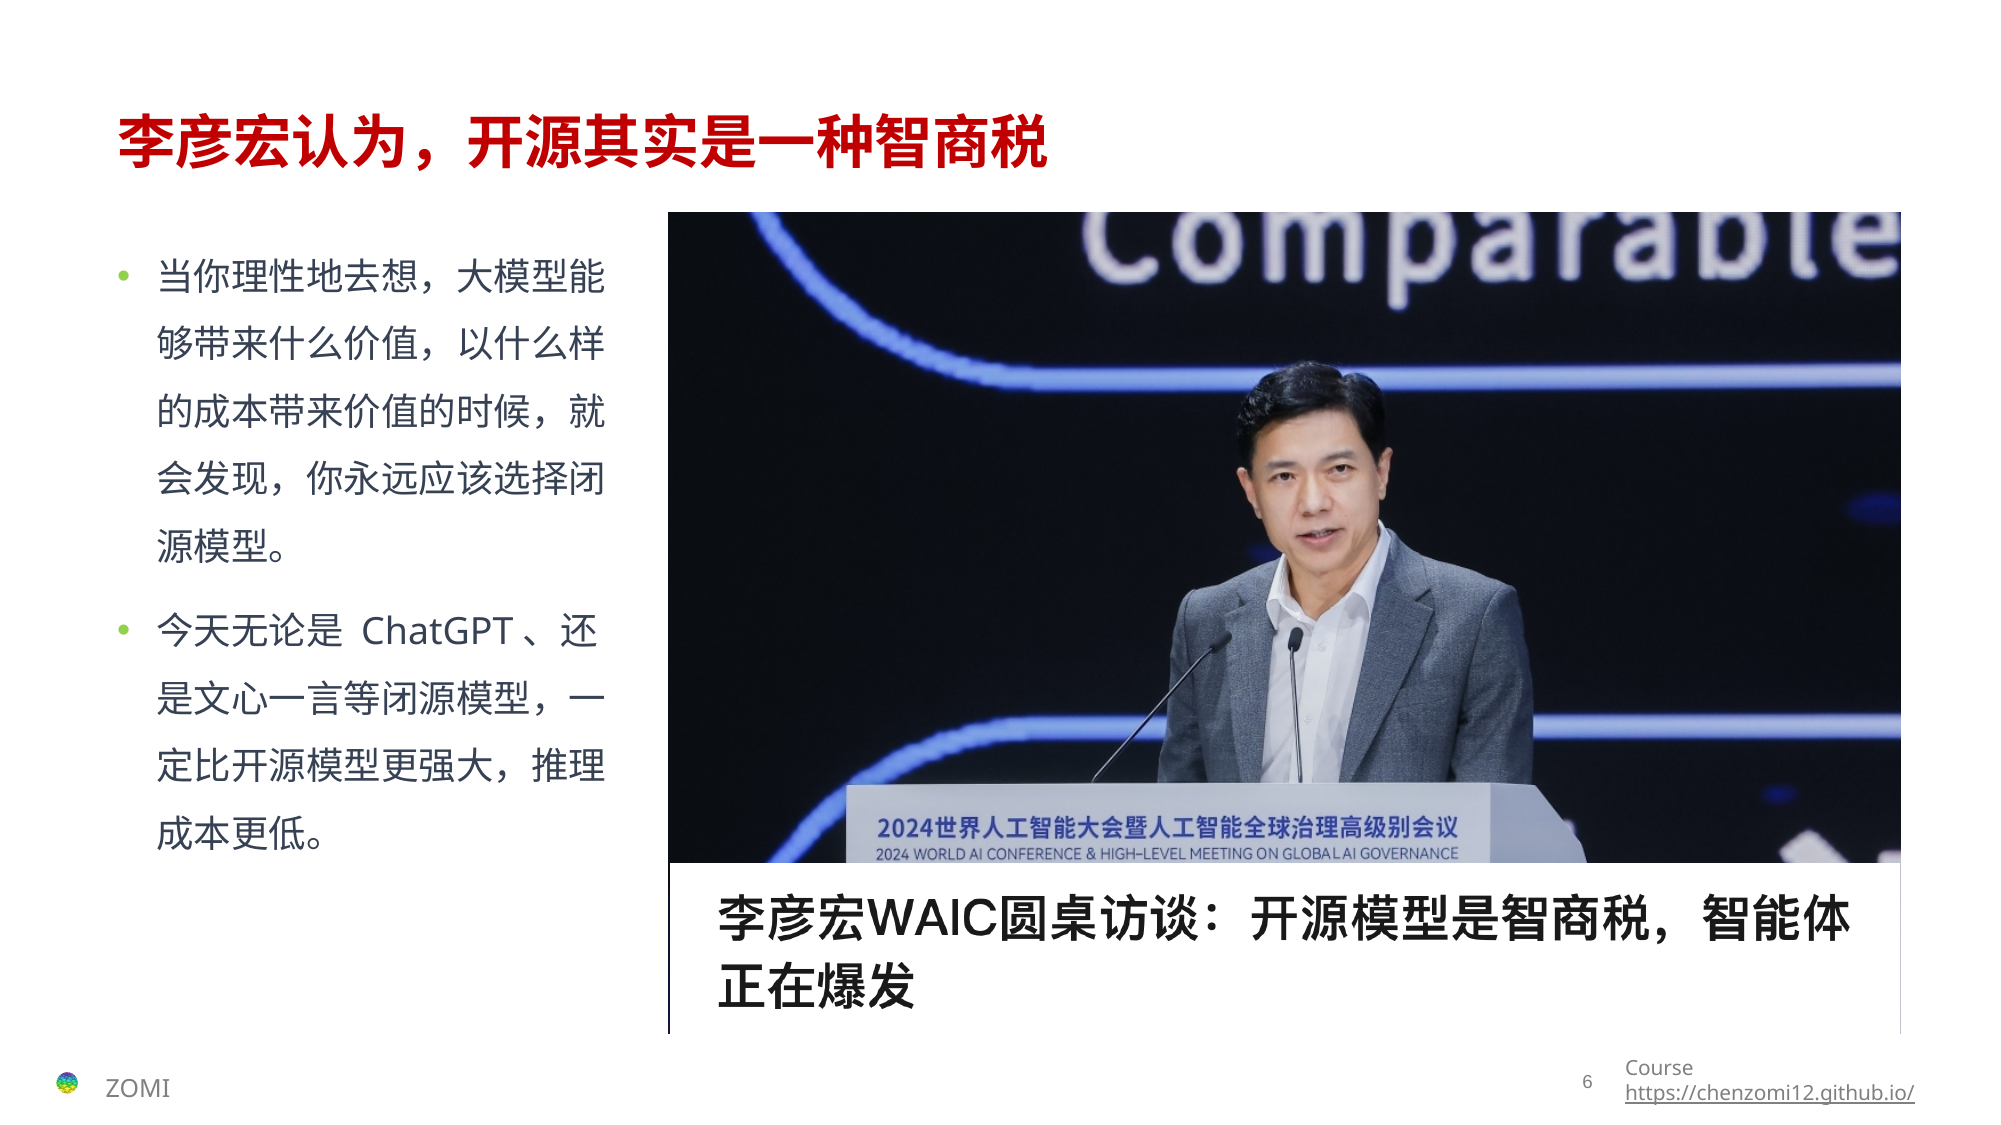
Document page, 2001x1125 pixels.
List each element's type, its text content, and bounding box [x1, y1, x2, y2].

title 李彦宏认为，开源其实是一种智商税 [102, 91, 1901, 189]
picture [57, 1073, 77, 1093]
picture [668, 211, 1902, 1043]
list 当你理性地去想，大模型能够带来什么价值，以什么样的成本带来价值的时候，就会发现，你永远应该选择闭源模型。 今天无论是 ChatGPT、还是文心一言等闭源模型，一定比开源模型更强大，推理成本更低。 [102, 223, 646, 1043]
